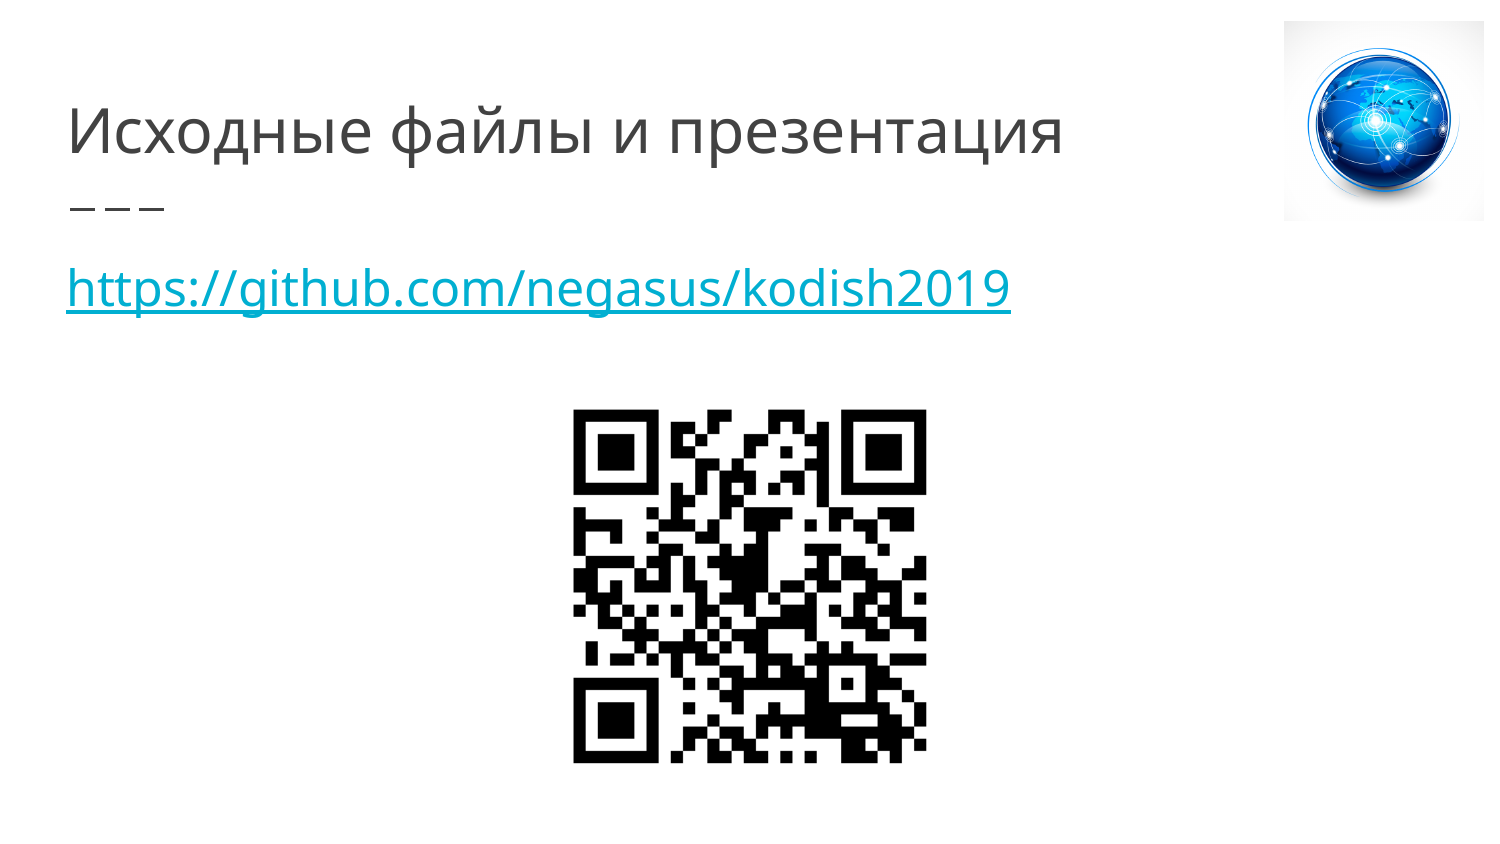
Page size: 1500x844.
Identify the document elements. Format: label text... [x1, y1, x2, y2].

picture [524, 361, 976, 812]
title Исходные файлы и презентация [51, 61, 1278, 182]
picture [1283, 21, 1484, 222]
list https://github.com/negasus/kodish2019 [51, 240, 1449, 344]
